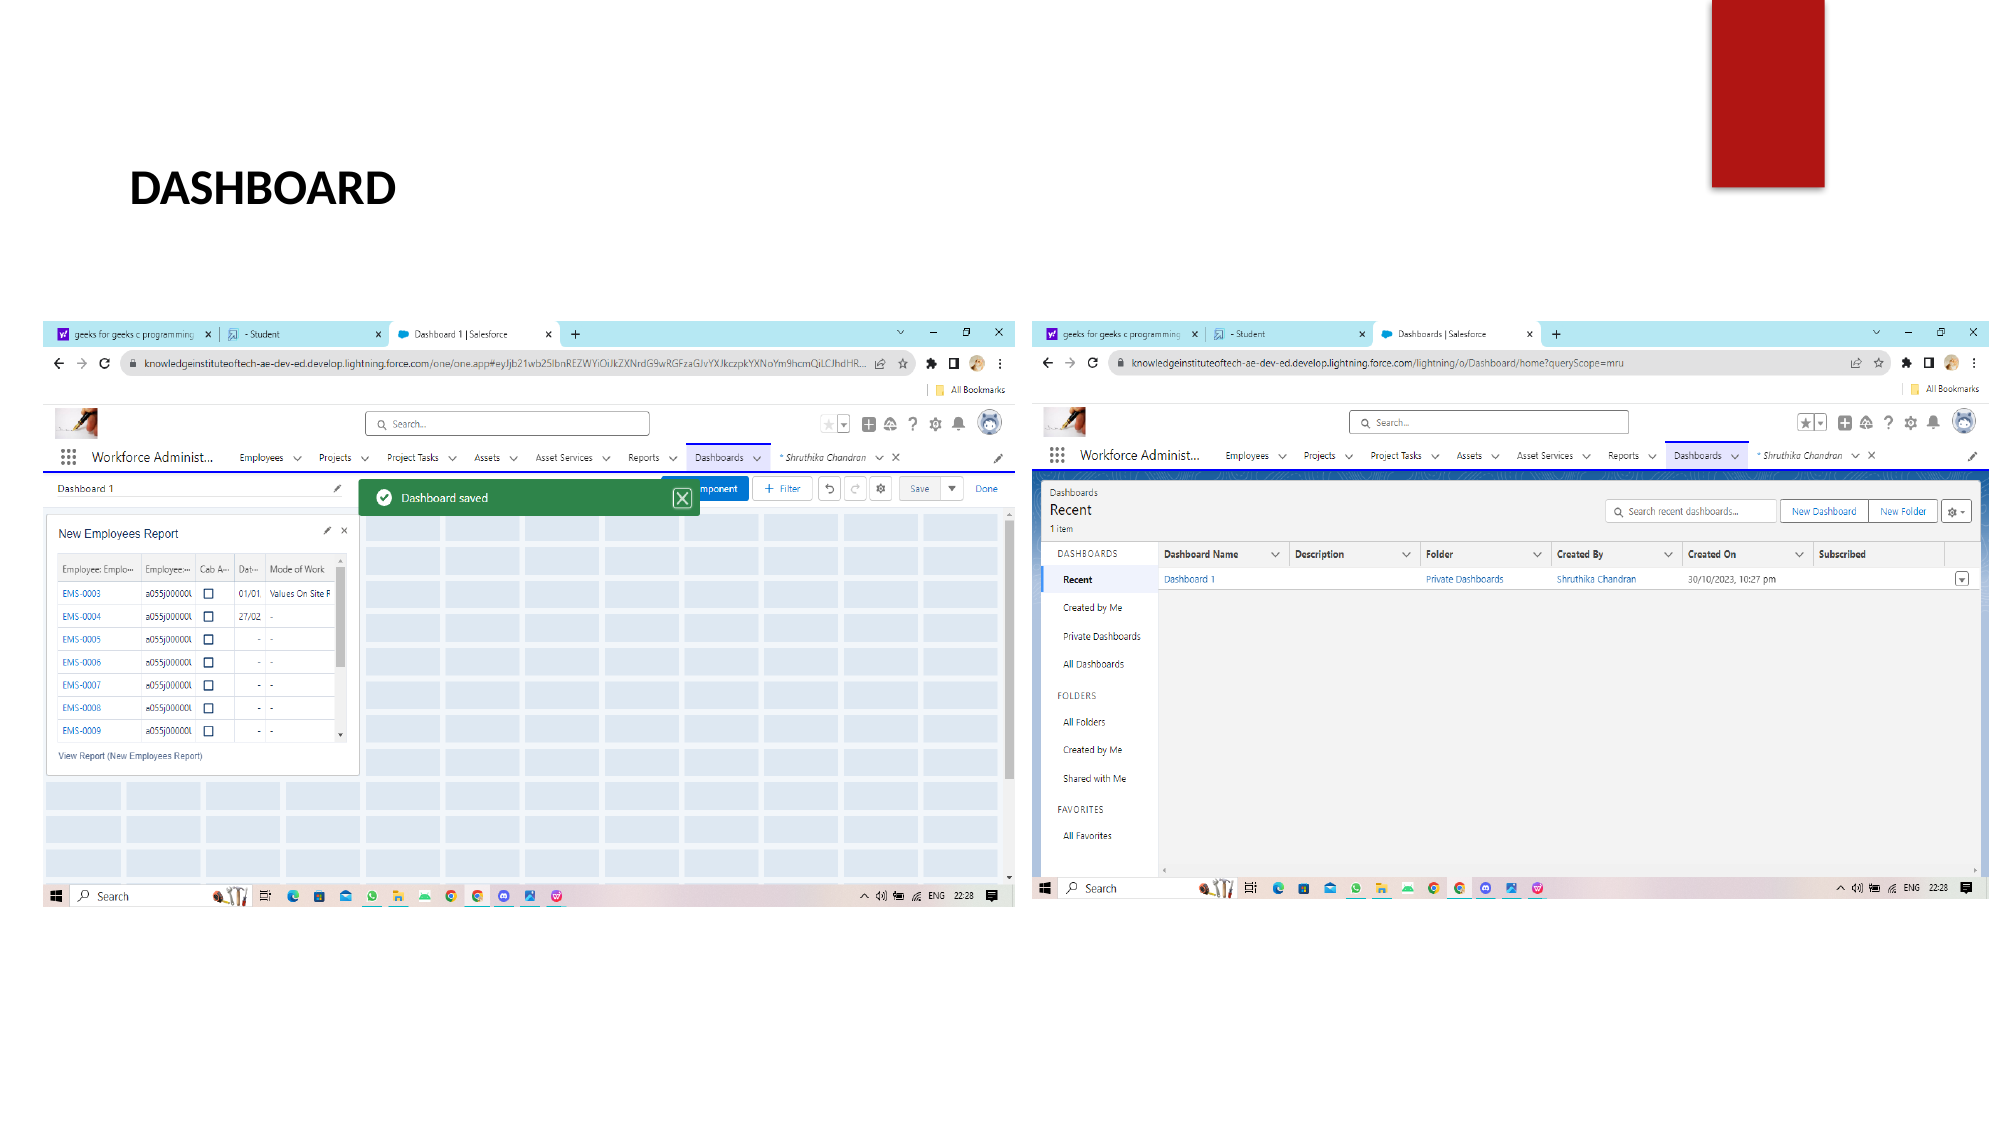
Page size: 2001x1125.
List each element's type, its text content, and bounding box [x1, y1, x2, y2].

picture [1032, 321, 1989, 900]
picture [42, 321, 1016, 907]
text_box DASHBOARD [114, 146, 1115, 222]
